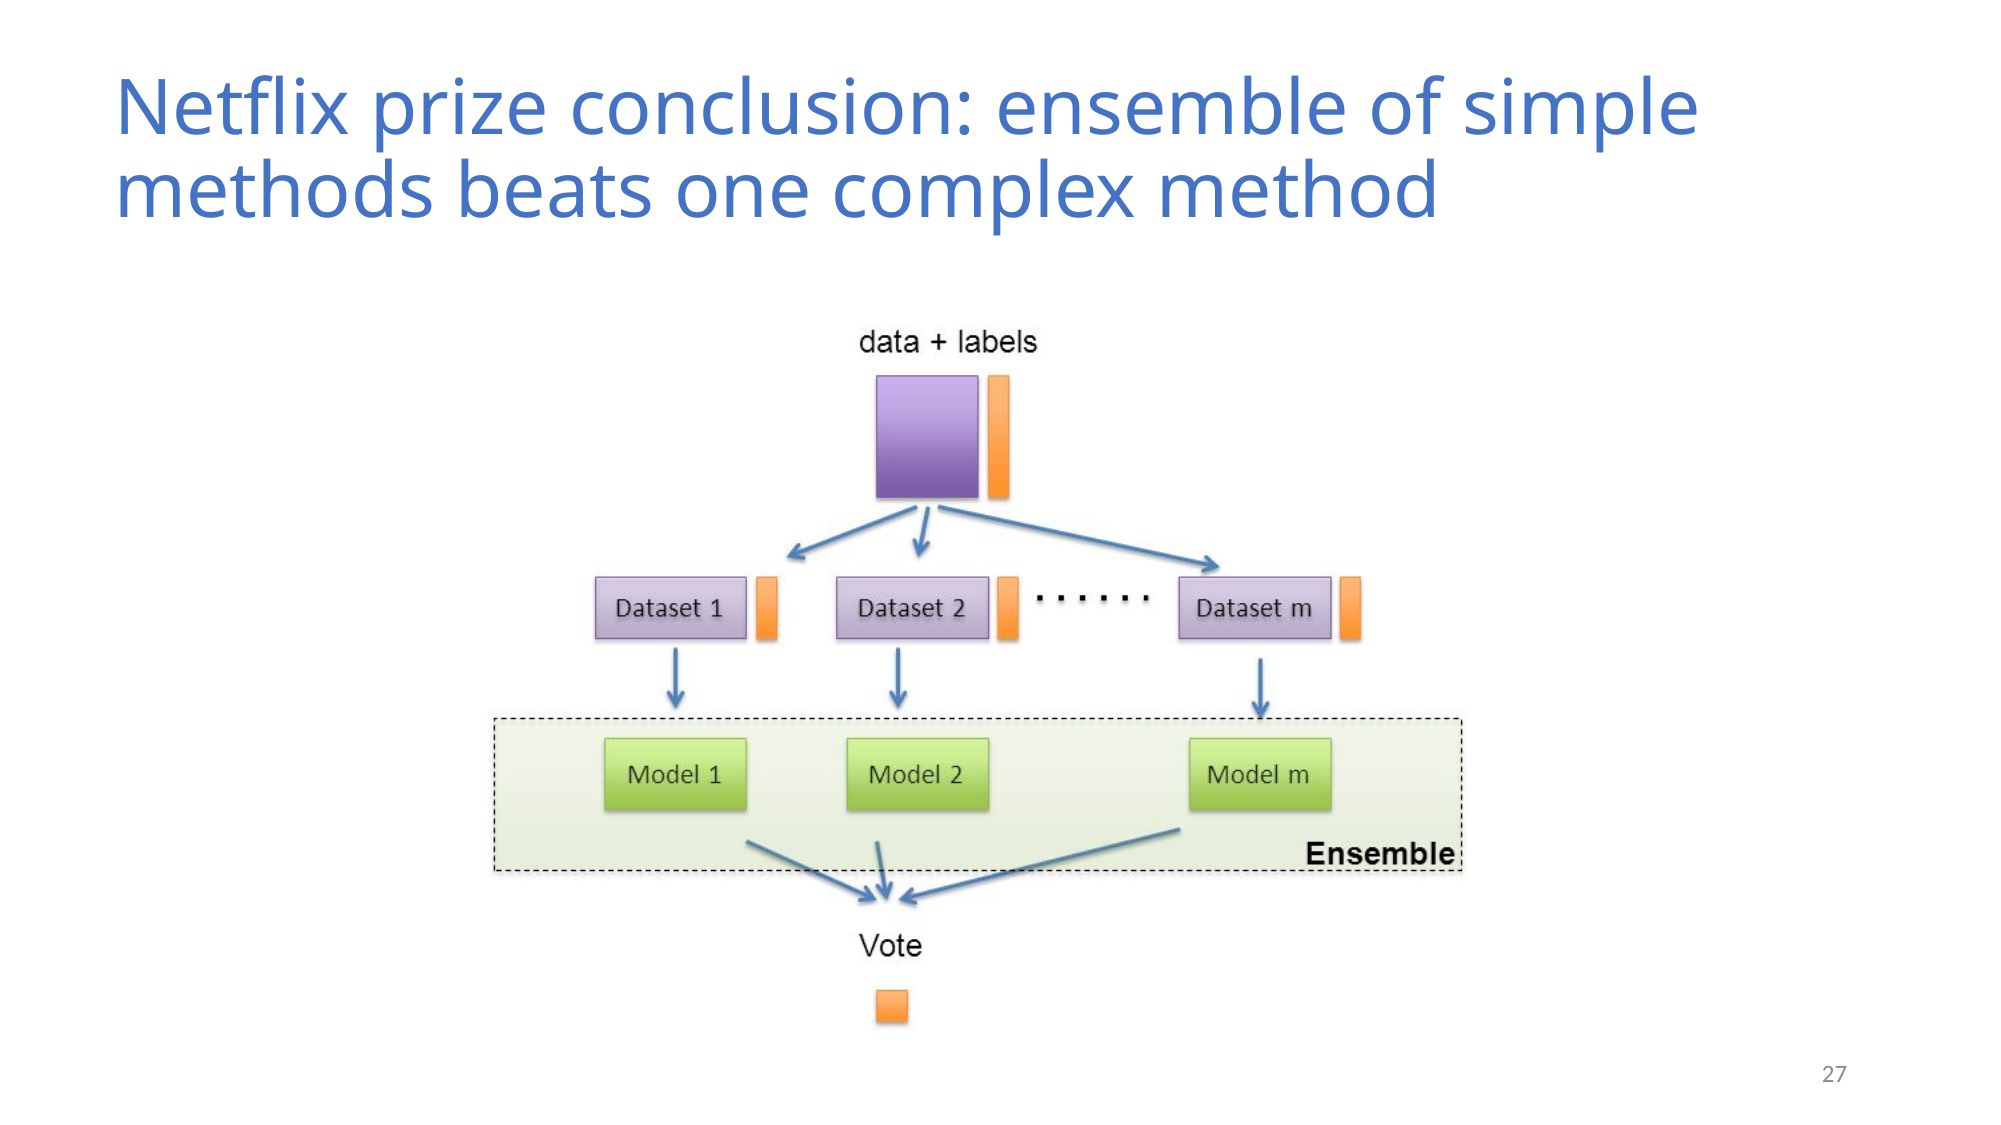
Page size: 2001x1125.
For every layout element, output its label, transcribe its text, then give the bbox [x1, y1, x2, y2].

slide_number 27 [1614, 1042, 1863, 1103]
text_box Netflix prize conclusion: ensemble of simple methods beats one complex method [99, 58, 1797, 244]
picture [338, 311, 1614, 1125]
